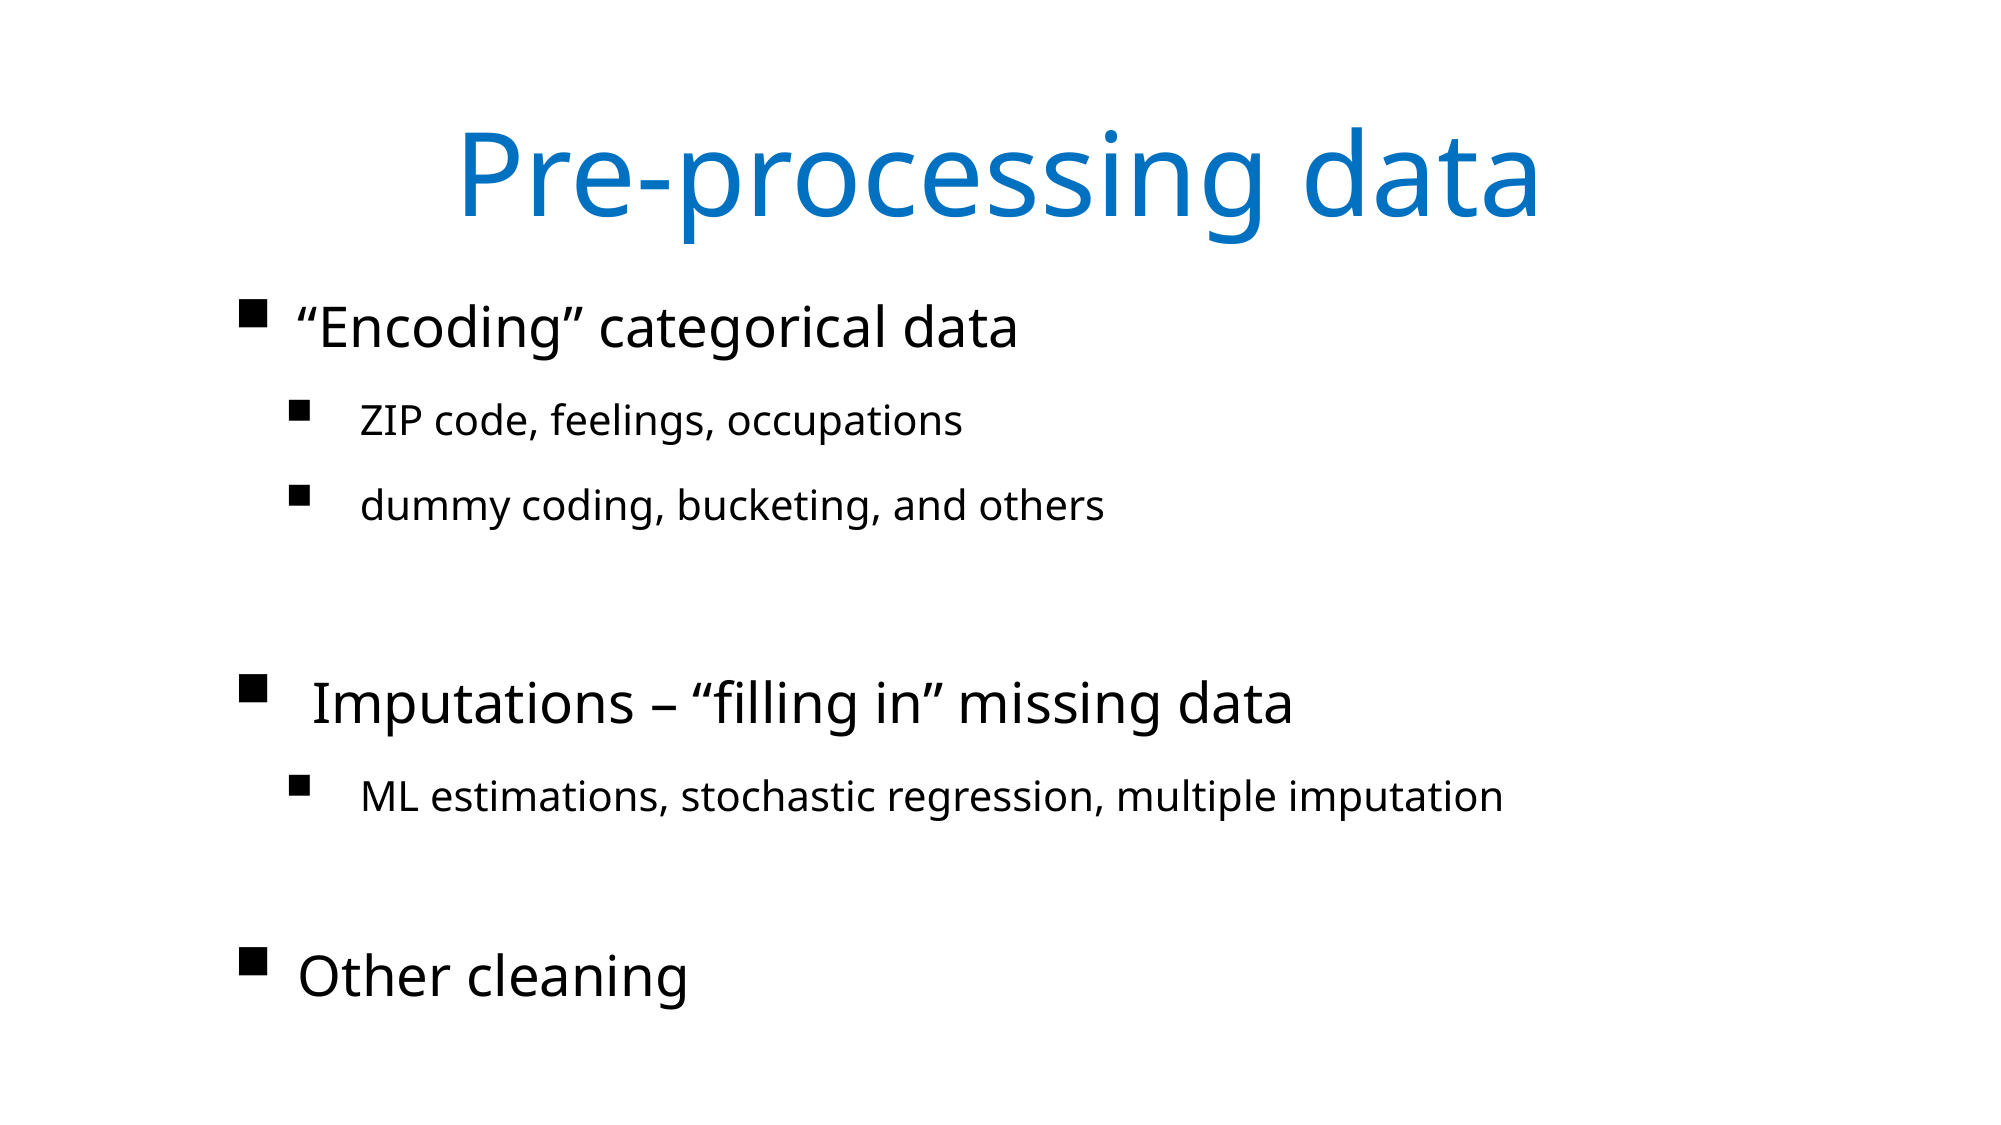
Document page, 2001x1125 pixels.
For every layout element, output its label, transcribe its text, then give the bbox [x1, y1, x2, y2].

list “Encoding” categorical data ZIP code, feelings, occupations dummy coding, bucketing, and others Imputations – “filling in” missing data ML estimations, stochastic regression, multiple imputation Other cleaning [195, 362, 1805, 1022]
title Pre-processing data [195, 29, 1805, 311]
